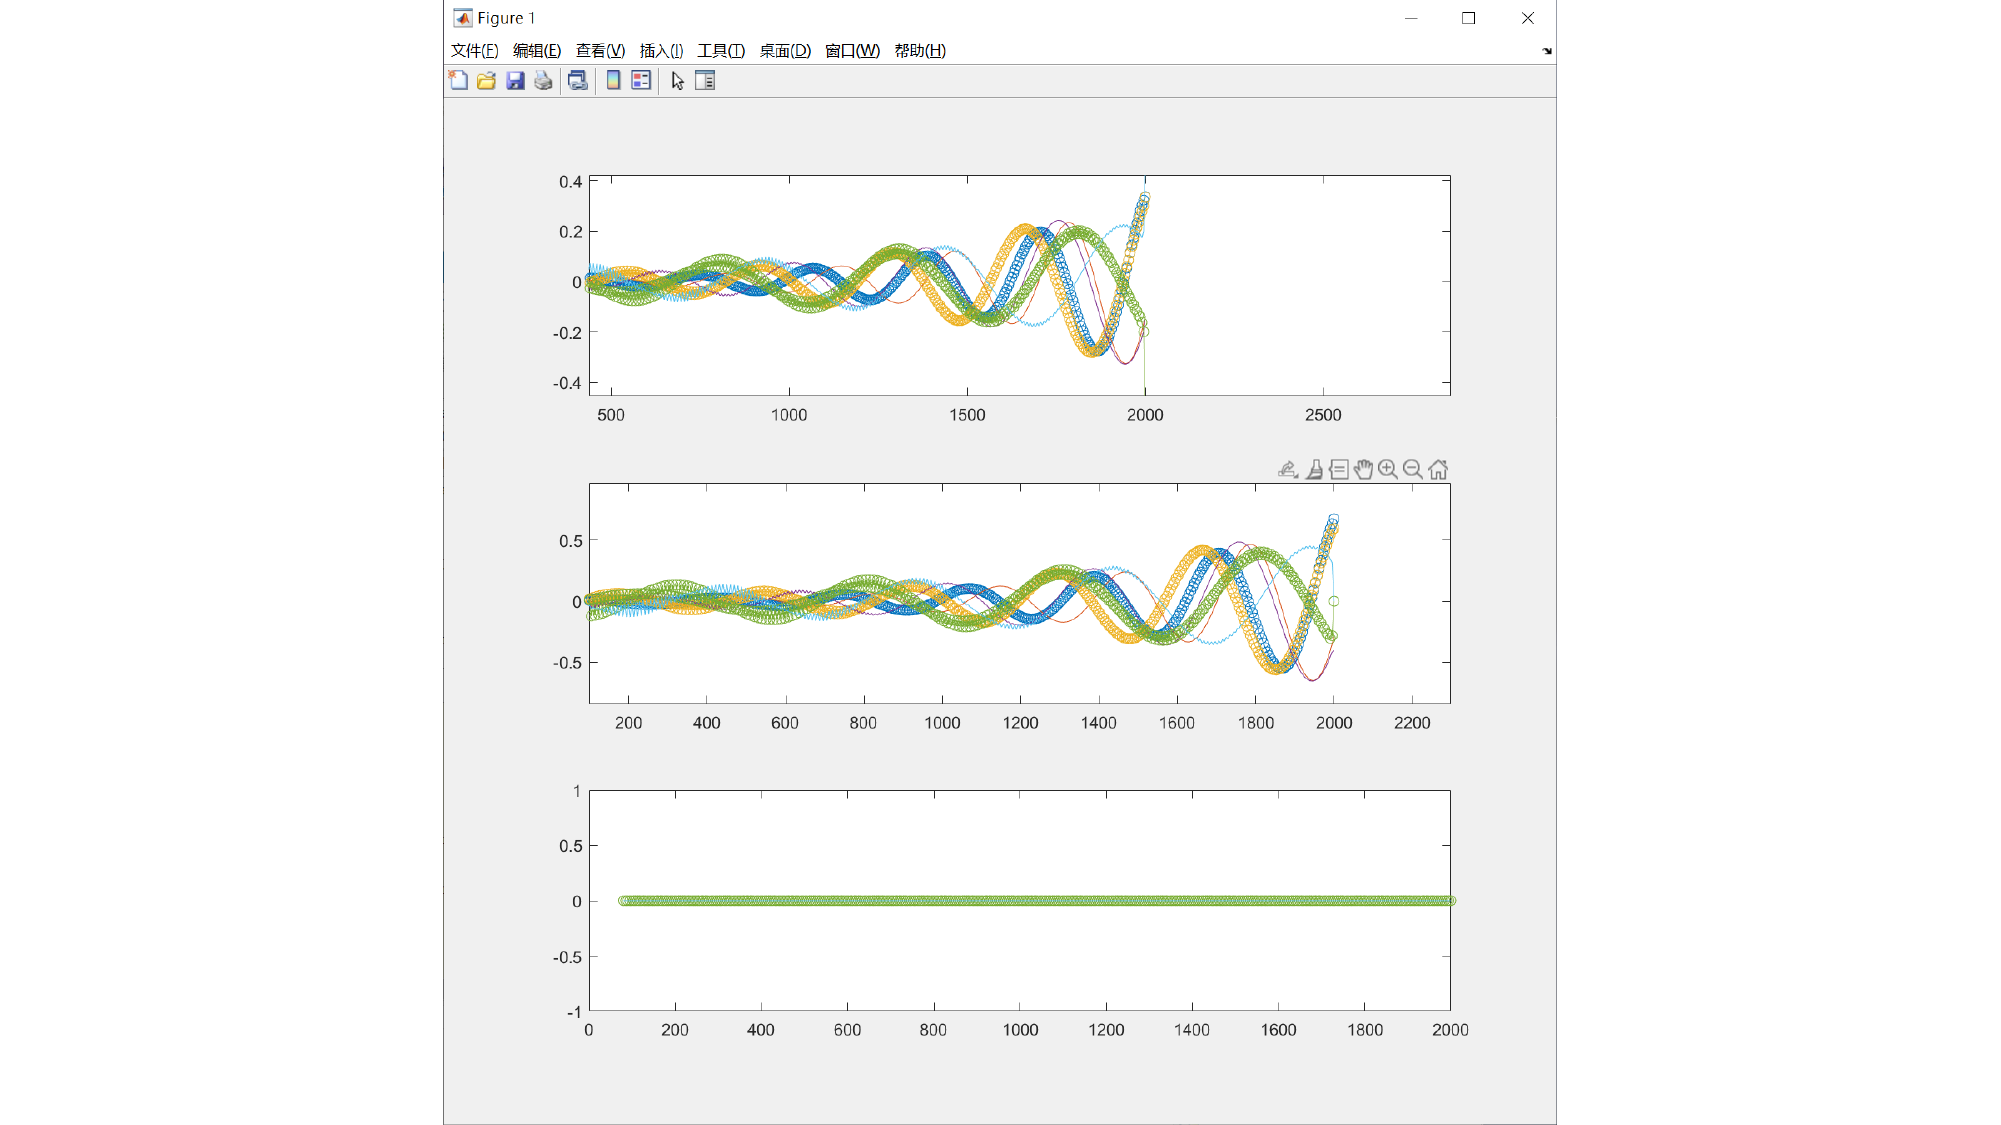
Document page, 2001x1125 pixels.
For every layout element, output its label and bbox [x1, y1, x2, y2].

picture [443, 0, 1557, 1125]
